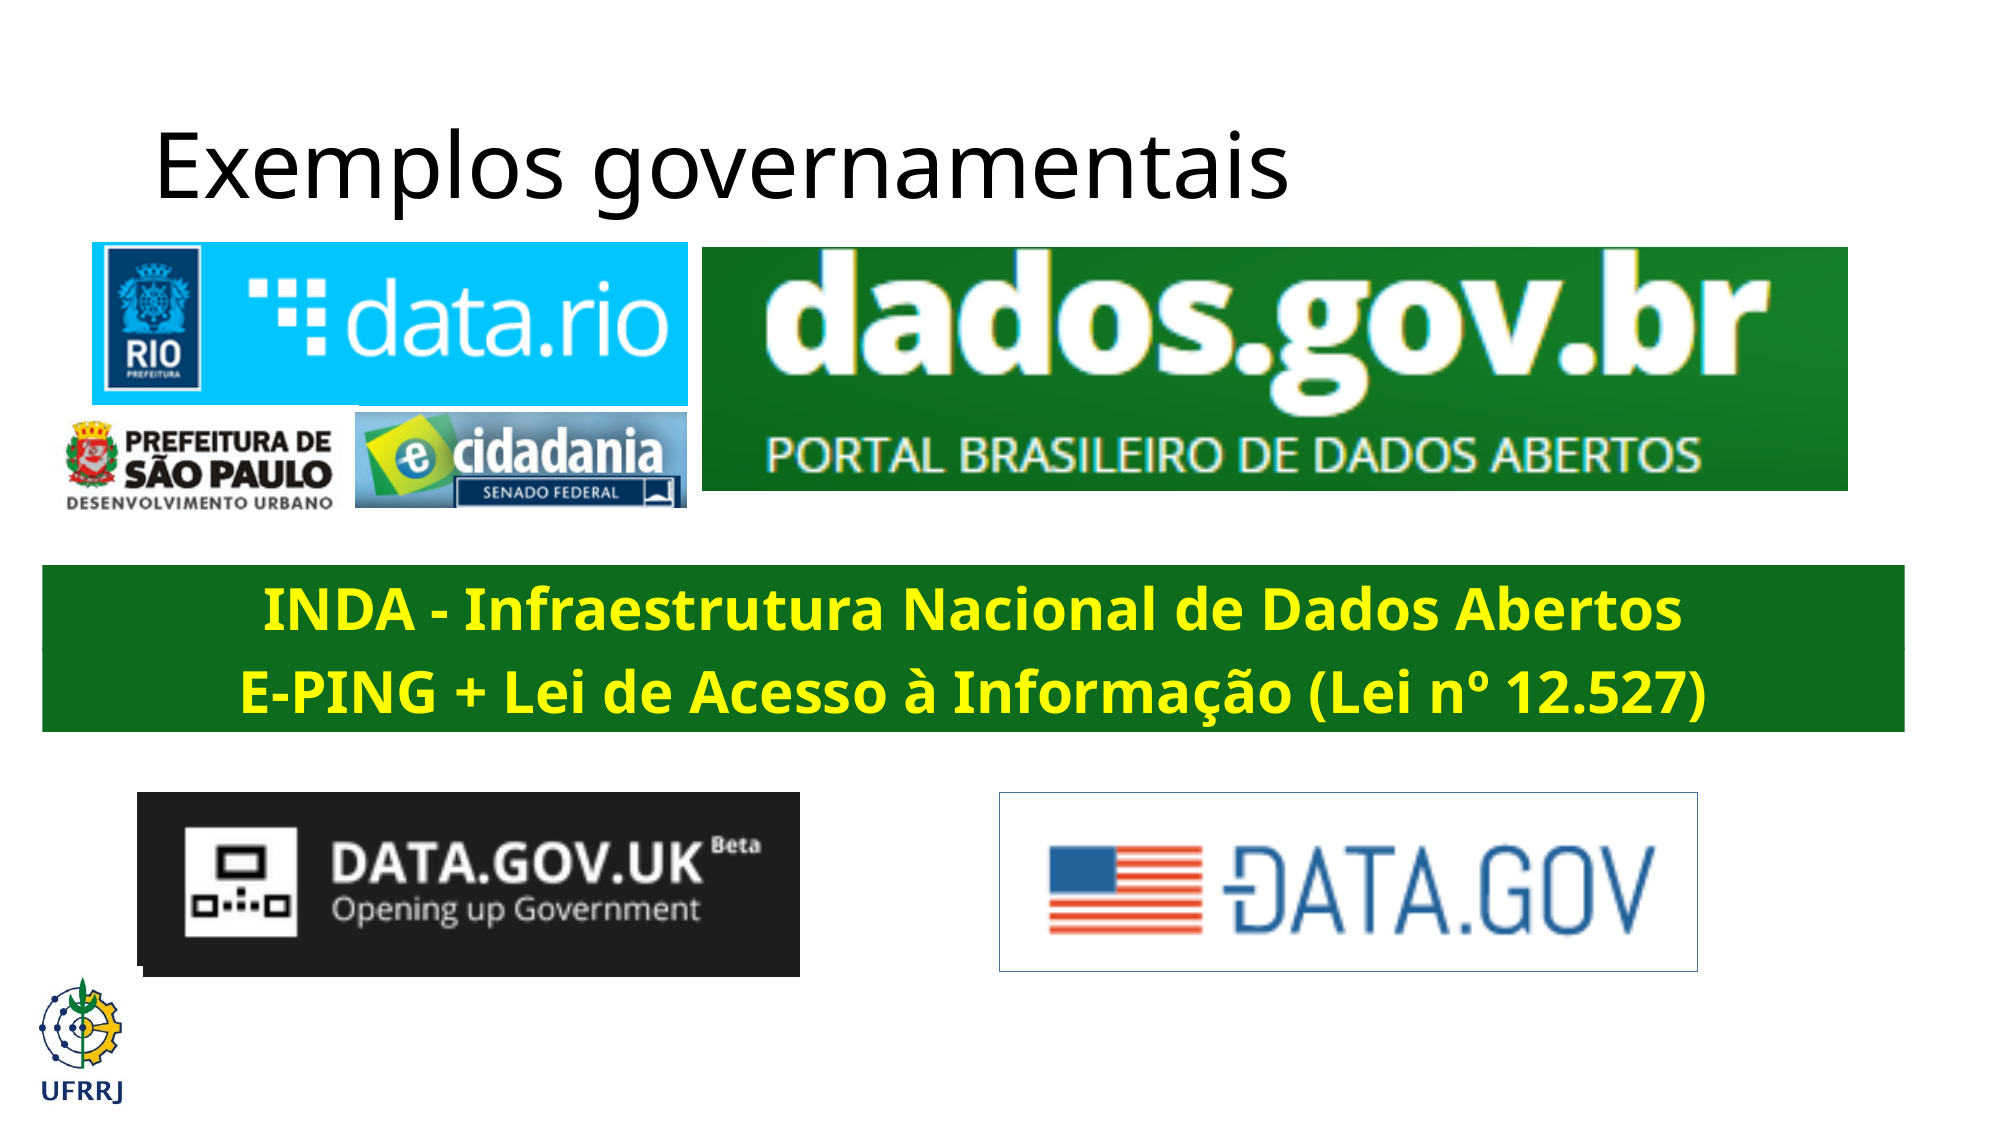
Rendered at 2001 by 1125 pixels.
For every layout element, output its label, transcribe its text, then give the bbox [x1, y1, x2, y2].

text_box INDA - Infraestrutura Nacional de Dados Abertos [42, 565, 1905, 647]
picture [307, 307, 326, 326]
picture [541, 343, 553, 357]
picture [347, 278, 396, 357]
picture [404, 300, 448, 357]
picture [452, 289, 484, 357]
picture [999, 792, 1698, 972]
picture [104, 245, 201, 391]
picture [307, 278, 326, 297]
picture [248, 278, 267, 297]
picture [278, 278, 297, 297]
title Exemplos governamentais [137, 59, 1863, 278]
picture [22, 792, 800, 1114]
picture [618, 300, 668, 357]
picture [307, 337, 326, 356]
picture [599, 281, 608, 292]
picture [486, 300, 531, 357]
picture [600, 301, 608, 356]
picture [563, 300, 594, 356]
picture [42, 405, 687, 528]
picture [702, 247, 1848, 491]
text_box E-PING + Lei de Acesso à Informação (Lei nº 12.527) [42, 647, 1905, 732]
picture [278, 307, 297, 326]
